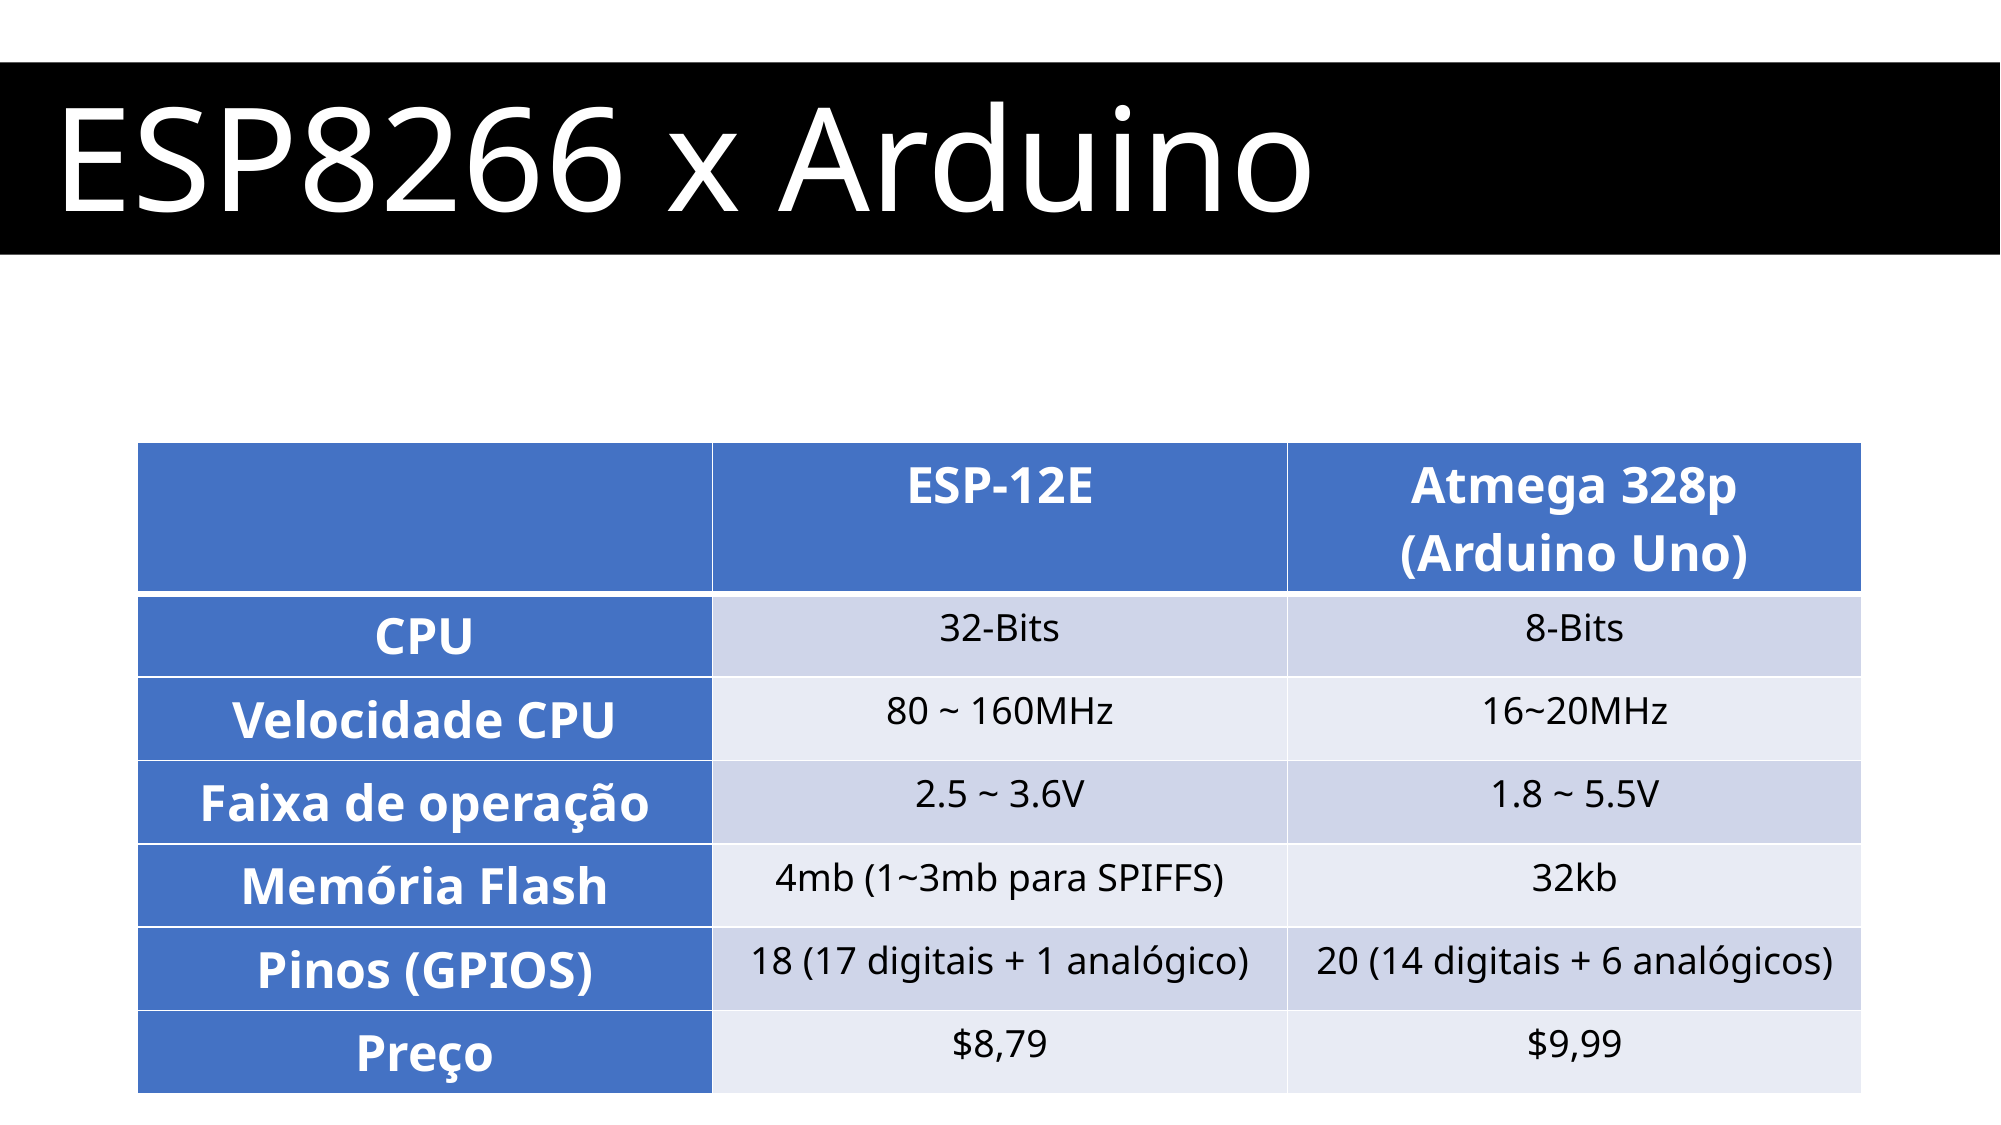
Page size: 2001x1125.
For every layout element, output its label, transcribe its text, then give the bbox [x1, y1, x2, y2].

table_cell 18 (17 digitais + 1 analógico) [713, 928, 1287, 1010]
table_cell 1.8 ~ 5.5V [1288, 761, 1861, 843]
text_box ESP8266 x Arduino [0, 62, 2000, 255]
table_cell 8-Bits [1288, 597, 1861, 676]
table_cell 32-Bits [713, 597, 1287, 676]
table_header Atmega 328p (Arduino Uno) [1288, 443, 1861, 591]
table_cell 16~20MHz [1288, 678, 1861, 760]
table_cell Pinos (GPIOS) [138, 928, 712, 1010]
table_cell Faixa de operação [138, 761, 712, 843]
table_cell CPU [138, 597, 712, 676]
table_header [138, 443, 712, 591]
table_cell $9,99 [1288, 1011, 1861, 1093]
footer ESP8266: Uma Introdução ao IoT - Gabriel M. de Melo [662, 1042, 1338, 1103]
table_cell Memória Flash [138, 845, 712, 926]
table_cell 2.5 ~ 3.6V [713, 761, 1287, 843]
table_cell Velocidade CPU [138, 678, 712, 760]
table_header ESP-12E [713, 443, 1287, 591]
table_cell 4mb (1~3mb para SPIFFS) [713, 845, 1287, 926]
table_cell 32kb [1288, 845, 1861, 926]
table_cell Preço [138, 1011, 712, 1093]
table_cell $8,79 [713, 1011, 1287, 1042]
table_cell 80 ~ 160MHz [713, 678, 1287, 760]
table_cell 20 (14 digitais + 6 analógicos) [1288, 928, 1861, 1010]
